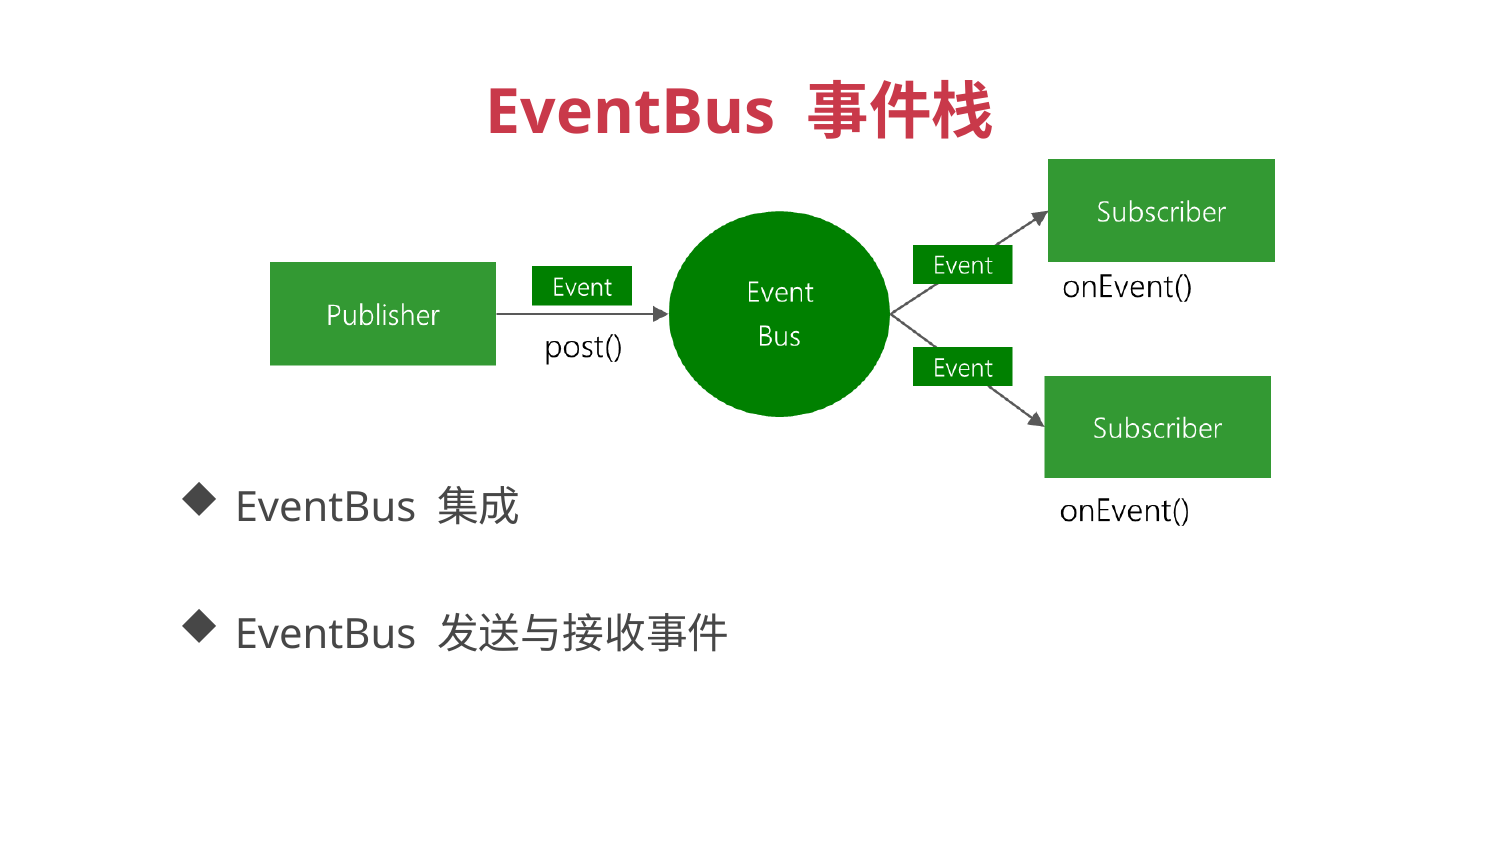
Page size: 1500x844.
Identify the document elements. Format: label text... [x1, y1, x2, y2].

text_box EventBus 发送与接收事件 [88, 599, 1494, 665]
text_box EventBus 事件栈 [64, 66, 1415, 151]
text_box EventBus 集成 [88, 472, 1494, 538]
picture [260, 150, 1283, 533]
